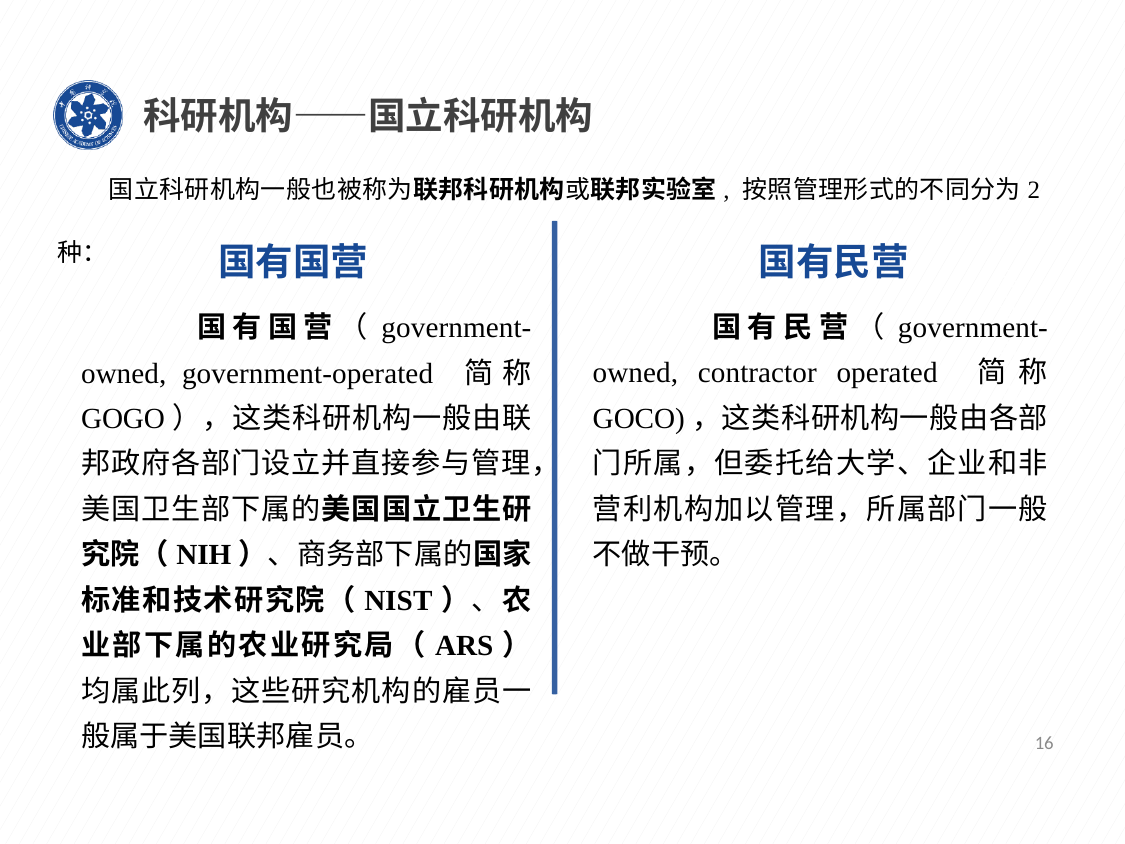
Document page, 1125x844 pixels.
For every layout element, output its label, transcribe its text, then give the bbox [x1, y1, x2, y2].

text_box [66, 229, 547, 761]
slide_number 16 [806, 719, 1069, 765]
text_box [577, 229, 1064, 531]
text_box 科研机构——国立科研机构 [132, 94, 972, 133]
picture [53, 80, 123, 150]
text_box 国立科研机构一般也被称为联邦科研机构或联邦实验室, 按照管理形式的不同分为2种： [42, 133, 1061, 274]
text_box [551, 220, 1031, 695]
